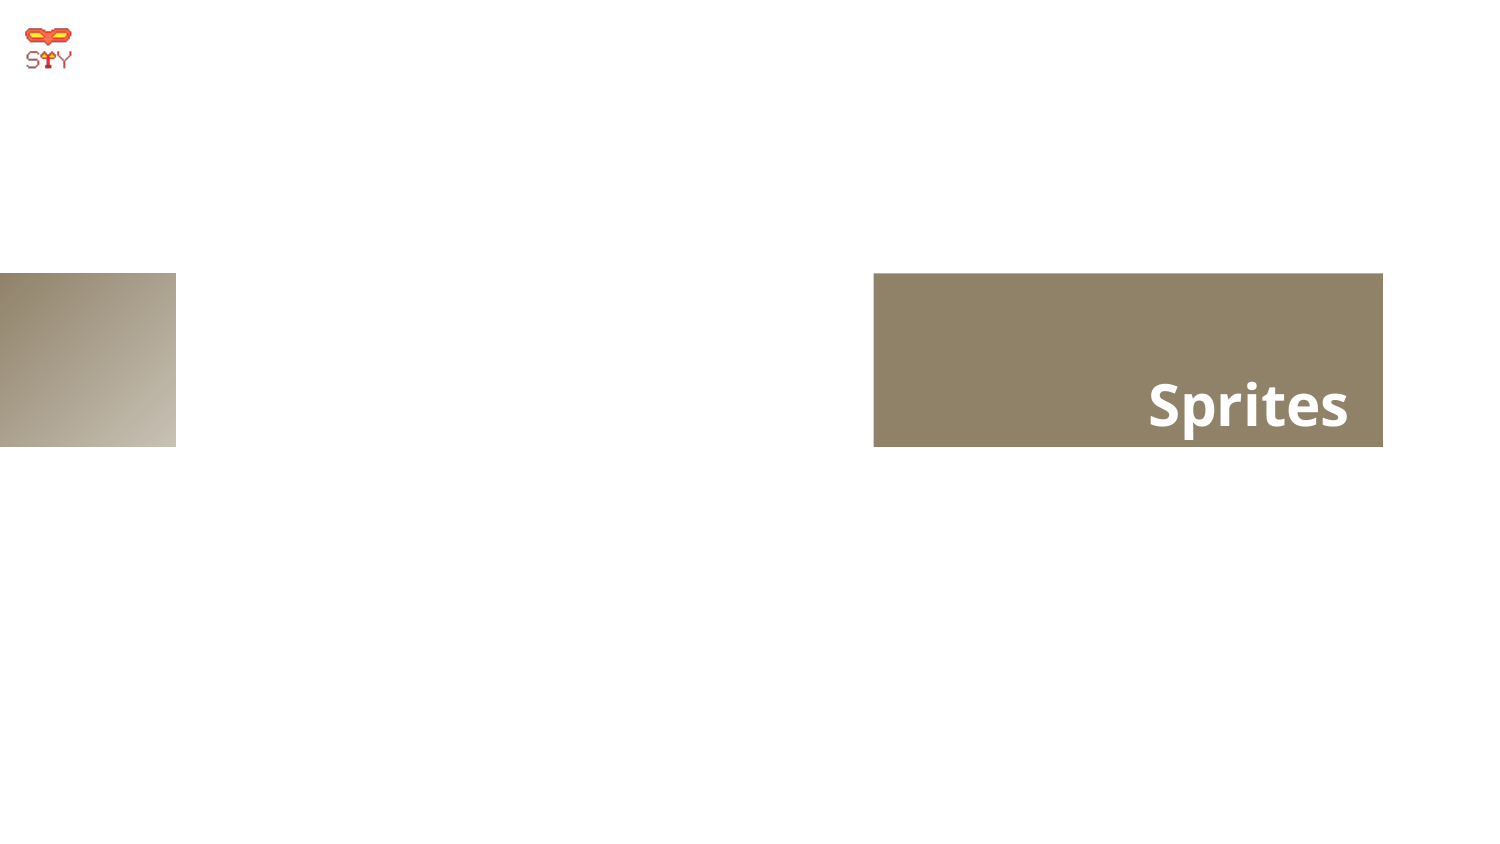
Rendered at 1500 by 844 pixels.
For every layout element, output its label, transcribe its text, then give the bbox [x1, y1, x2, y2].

picture [24, 24, 73, 73]
text_box [873, 273, 891, 447]
text_box [0, 273, 176, 447]
title Sprites [891, 116, 1365, 454]
text_box [1365, 273, 1383, 447]
